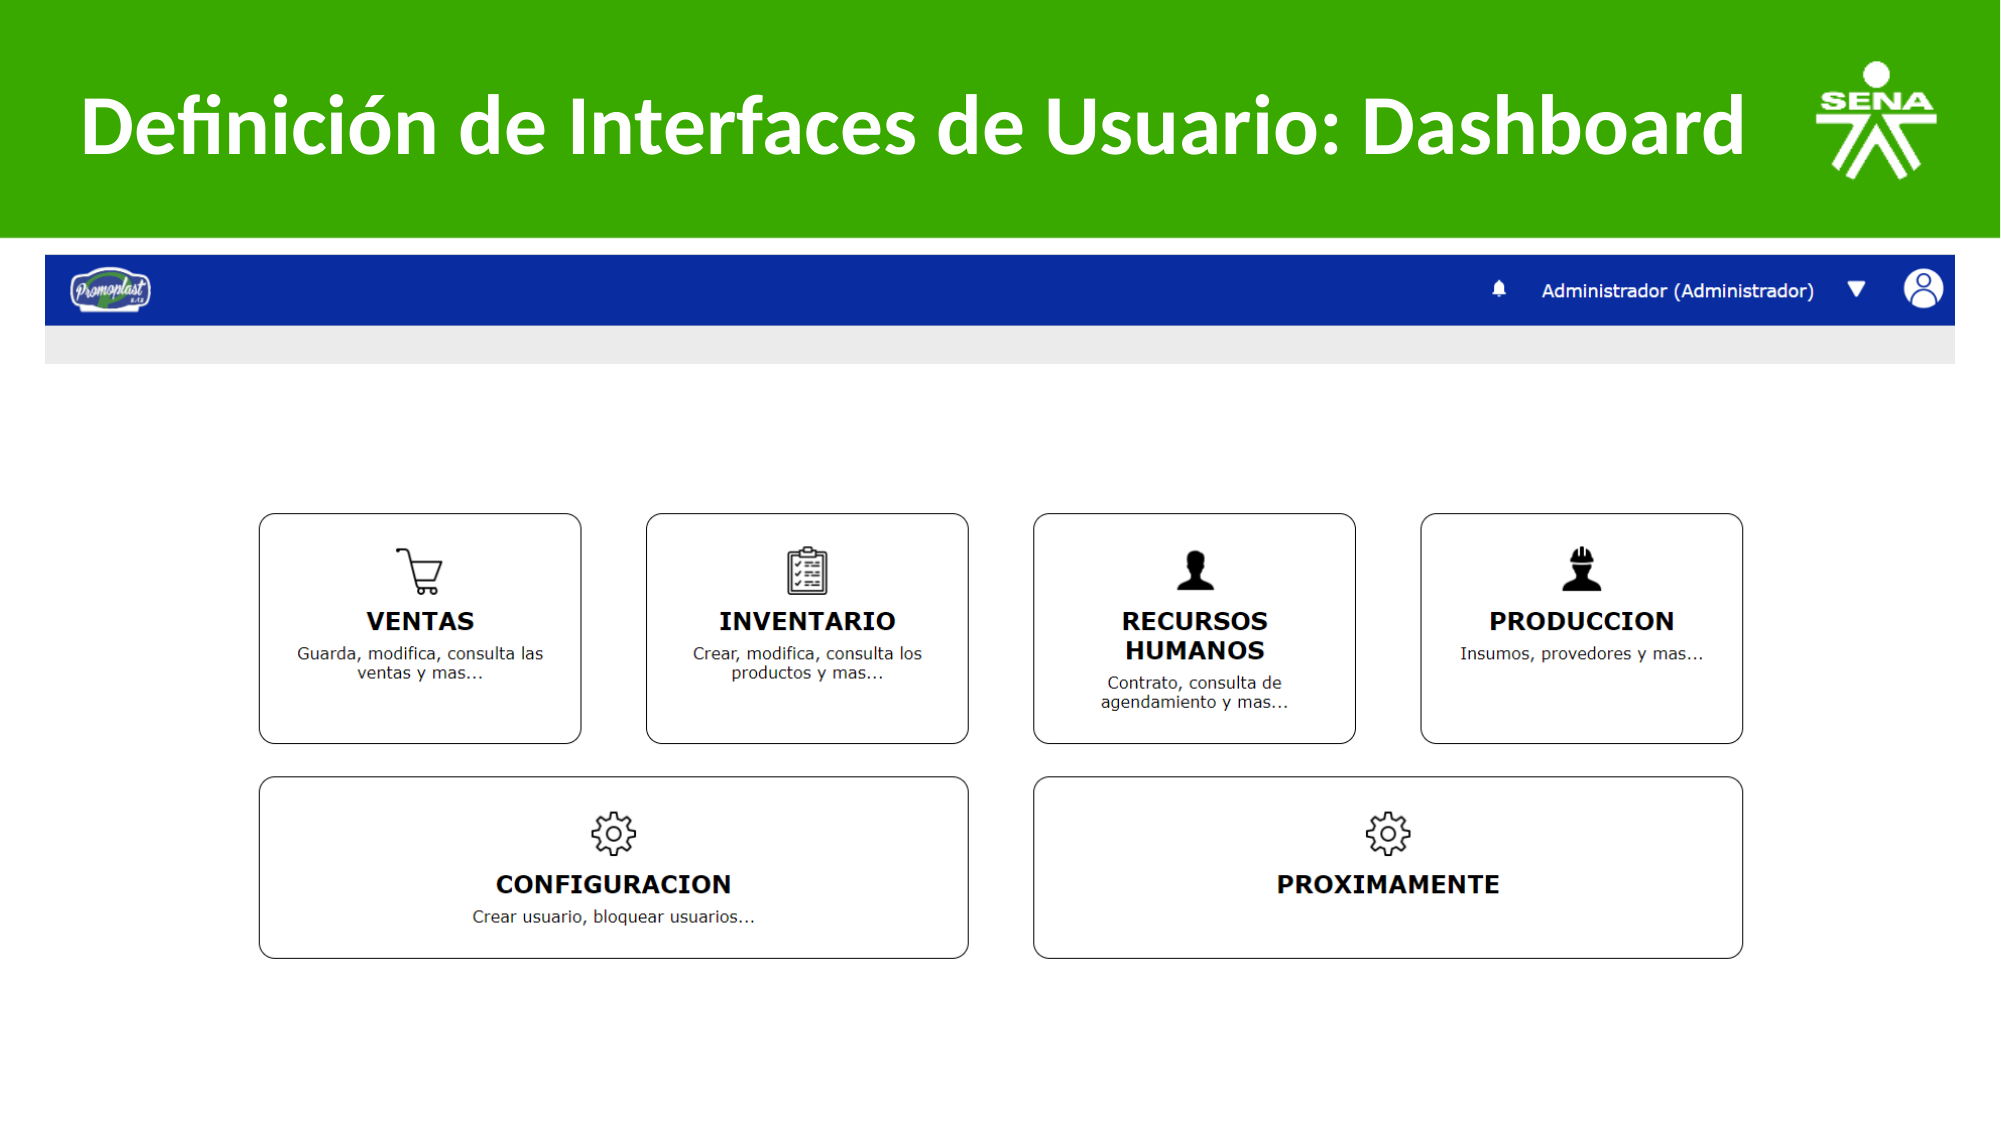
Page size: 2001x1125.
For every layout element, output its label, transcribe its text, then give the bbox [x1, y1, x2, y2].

picture [0, 0, 2001, 1125]
title Definición de Interfaces de Usuario: Dashboard [65, 17, 1805, 236]
